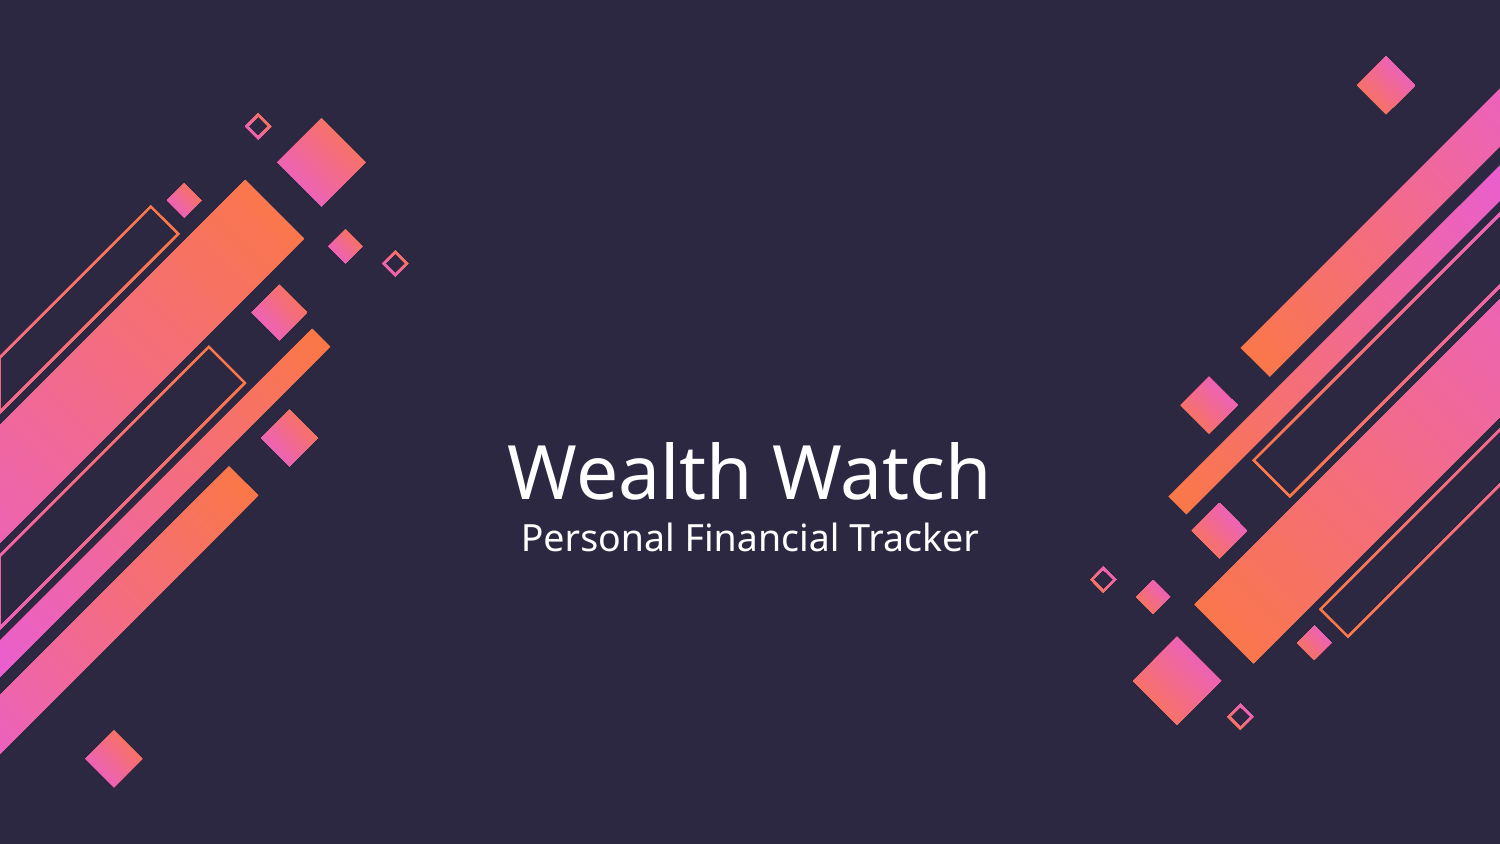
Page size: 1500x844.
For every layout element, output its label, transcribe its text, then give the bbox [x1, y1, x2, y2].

title Wealth Watch Personal Financial Tracker [411, 269, 1089, 575]
